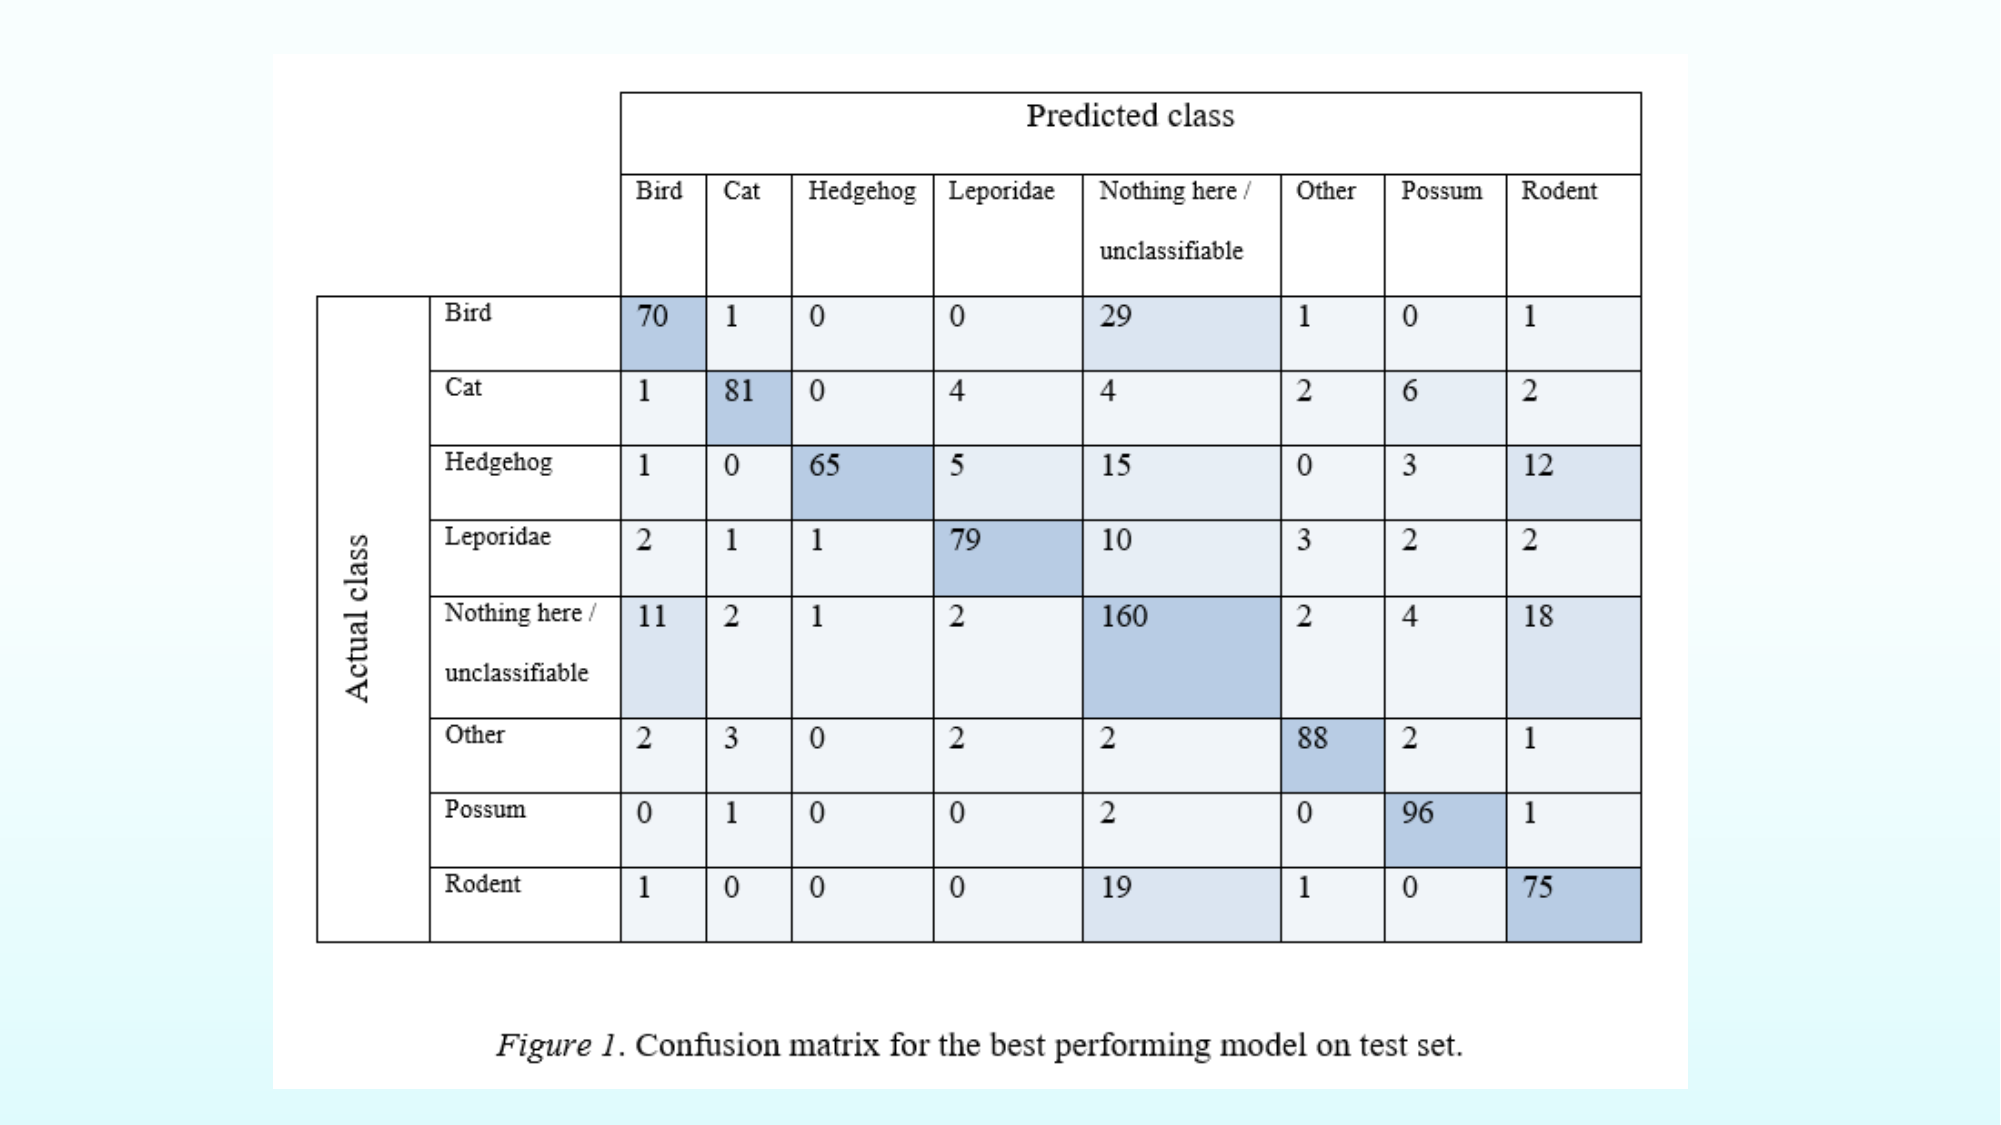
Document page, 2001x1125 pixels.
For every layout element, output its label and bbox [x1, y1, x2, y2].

picture [273, 54, 1688, 1089]
